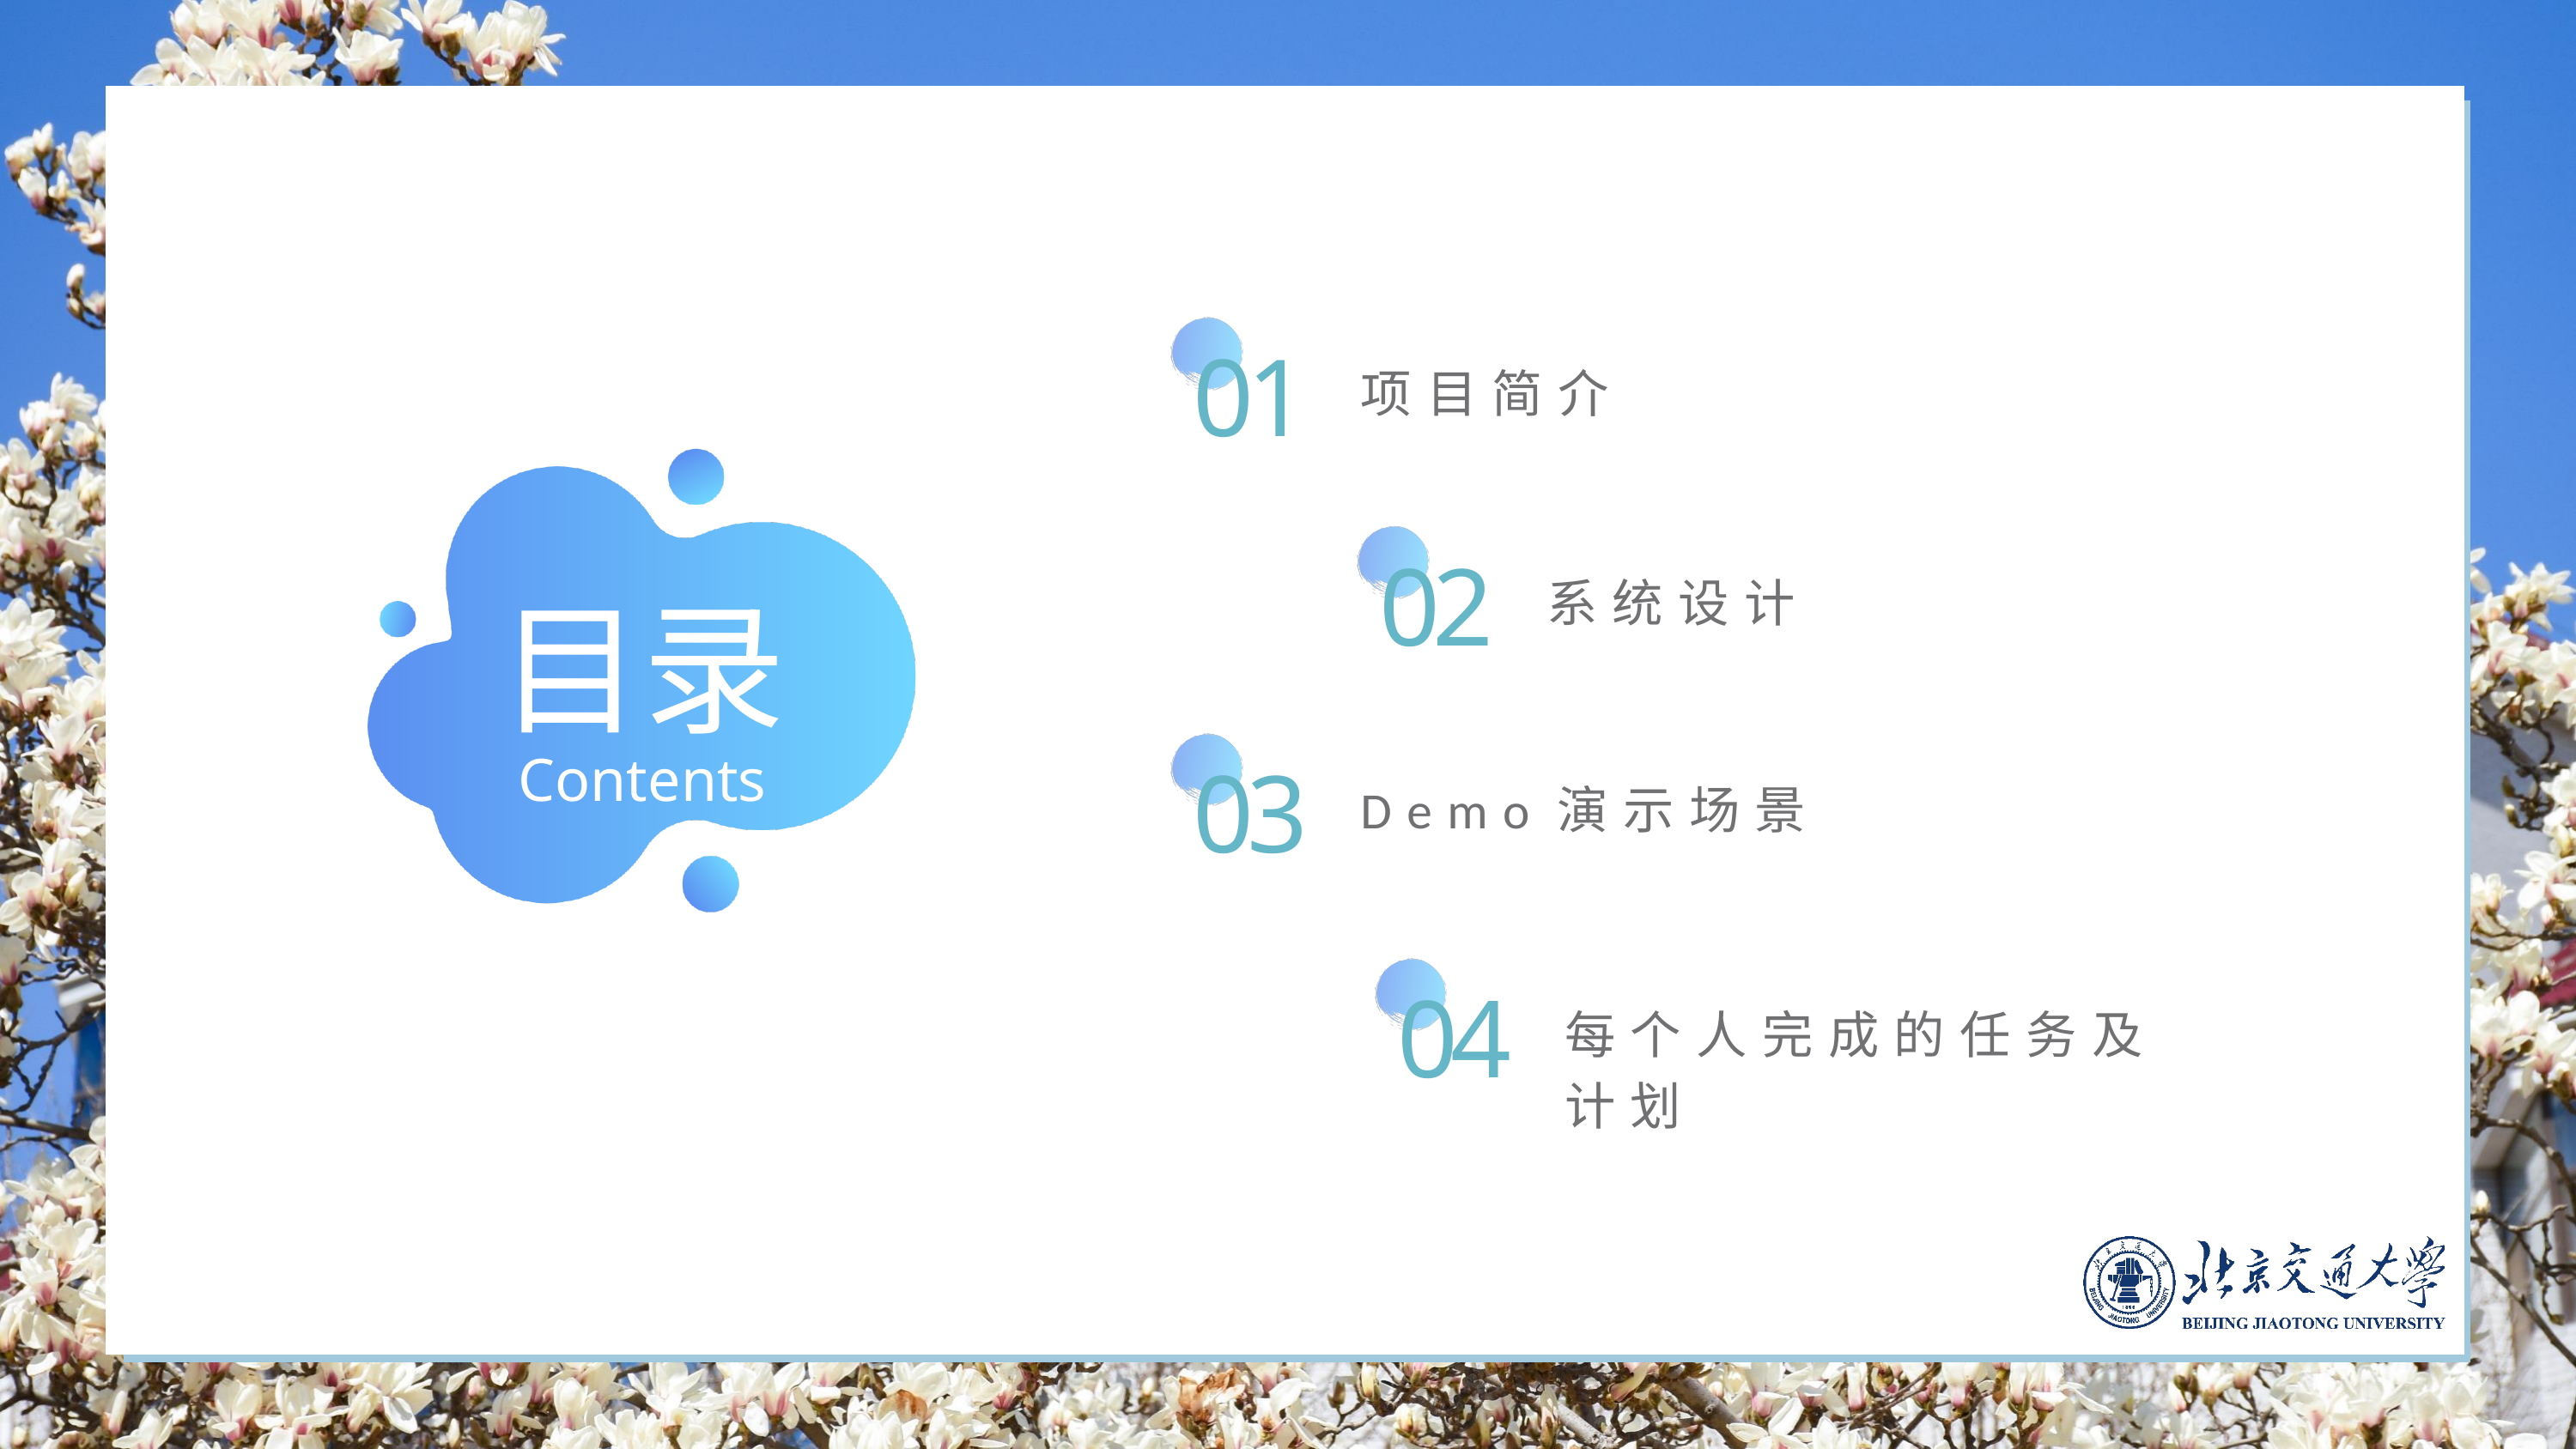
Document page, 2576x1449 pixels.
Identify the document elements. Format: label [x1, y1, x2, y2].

text_box [1170, 308, 1983, 460]
picture [0, 0, 2576, 1449]
text_box [368, 448, 918, 912]
text_box [1357, 518, 2169, 670]
text_box [1375, 949, 2187, 1137]
text_box [105, 85, 2471, 1363]
text_box [1170, 724, 1983, 876]
